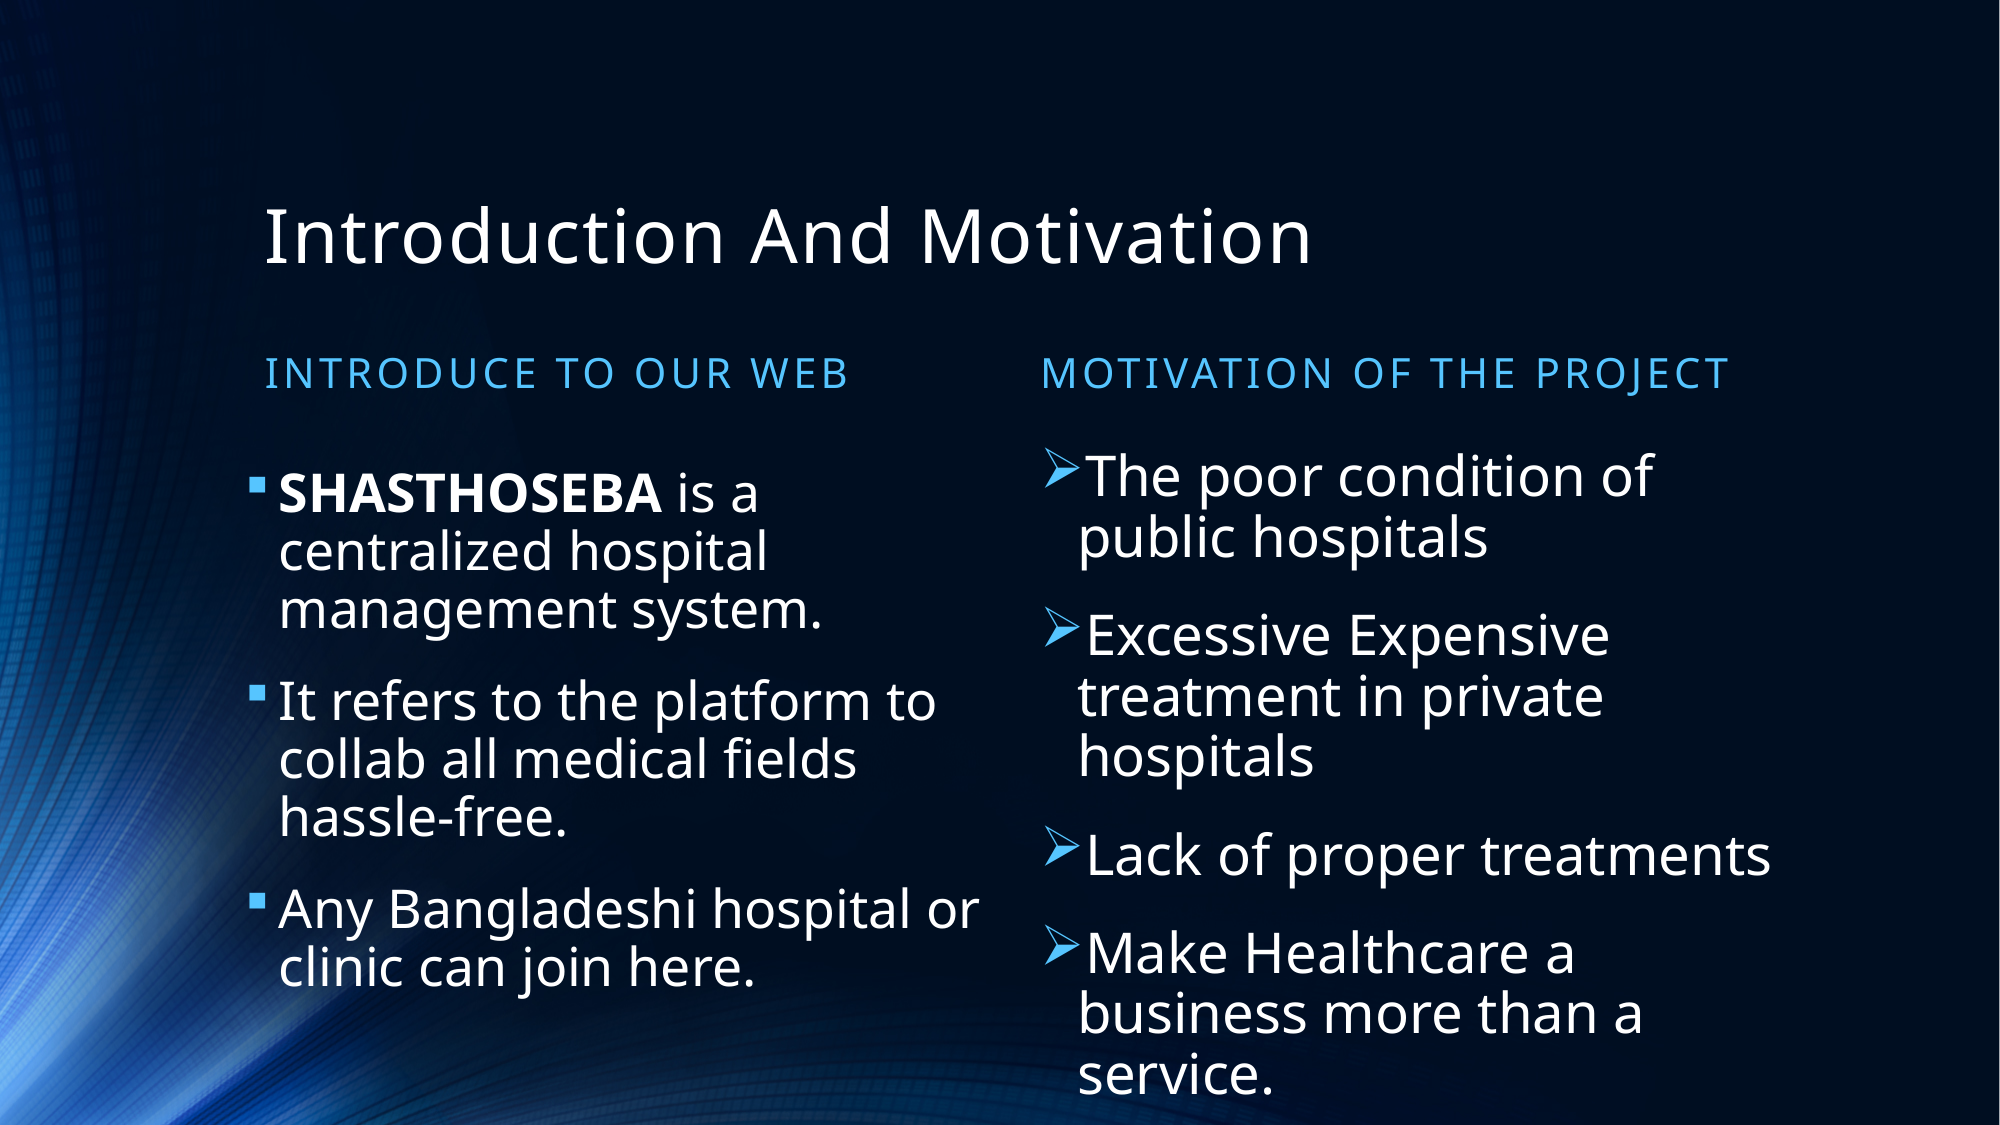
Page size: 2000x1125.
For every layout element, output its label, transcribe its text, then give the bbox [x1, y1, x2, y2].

list SHASTHOSEBA is a centralized hospital management system. It refers to the platform to collab all medical fields hassle-free. Any Bangladeshi hospital or clinic can join here. [230, 459, 1006, 1010]
list Introduce to our web [249, 312, 975, 438]
title Introduction And Motivation [249, 62, 1750, 288]
picture [0, 0, 2000, 1125]
list Motivation of the project [1025, 312, 1750, 438]
list The poor condition of public hospitals Excessive Expensive treatment in private hospitals Lack of proper treatments Make Healthcare a business more than a service. [1025, 440, 1825, 1028]
